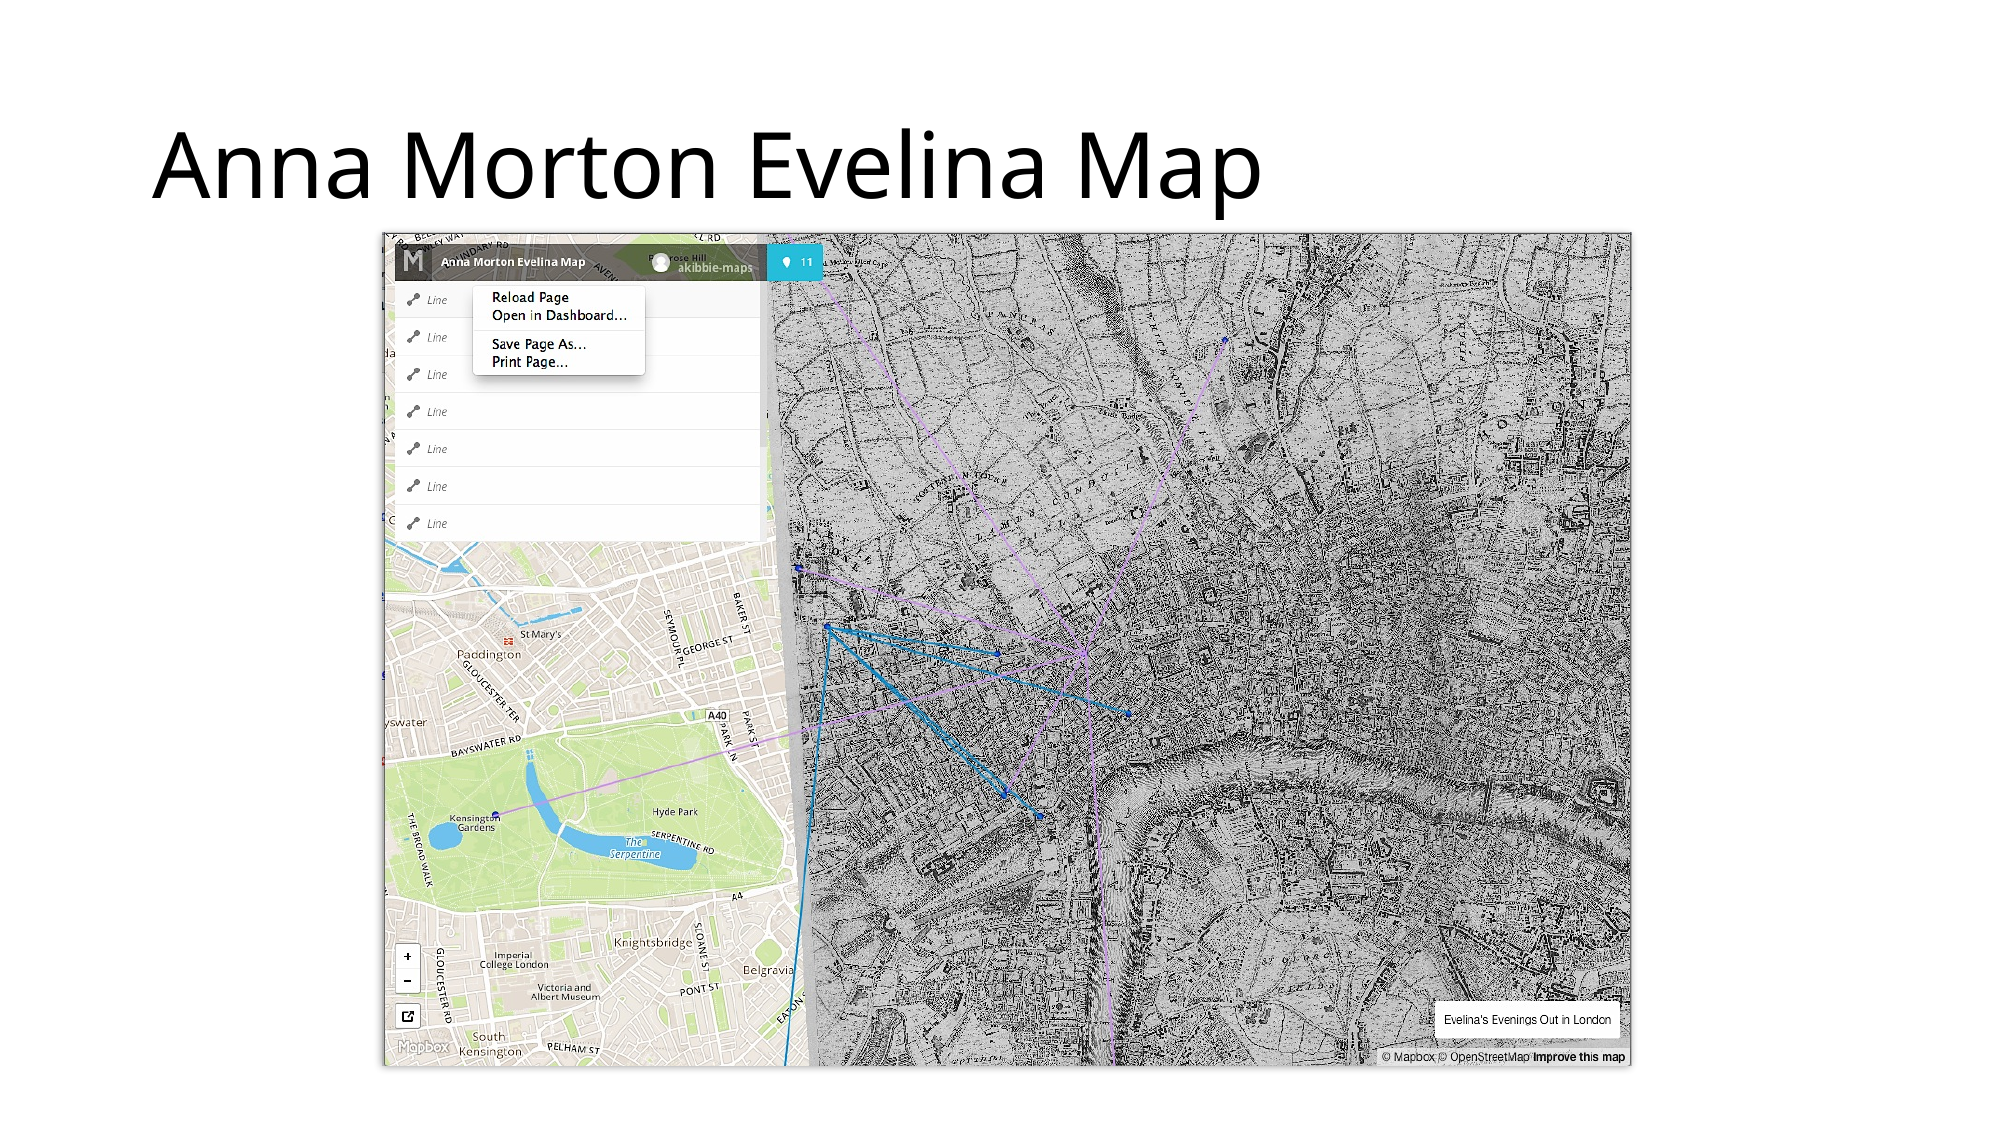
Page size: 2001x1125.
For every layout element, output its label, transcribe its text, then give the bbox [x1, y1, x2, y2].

title Anna Morton Evelina Map [137, 59, 1863, 278]
picture [382, 232, 1632, 1066]
